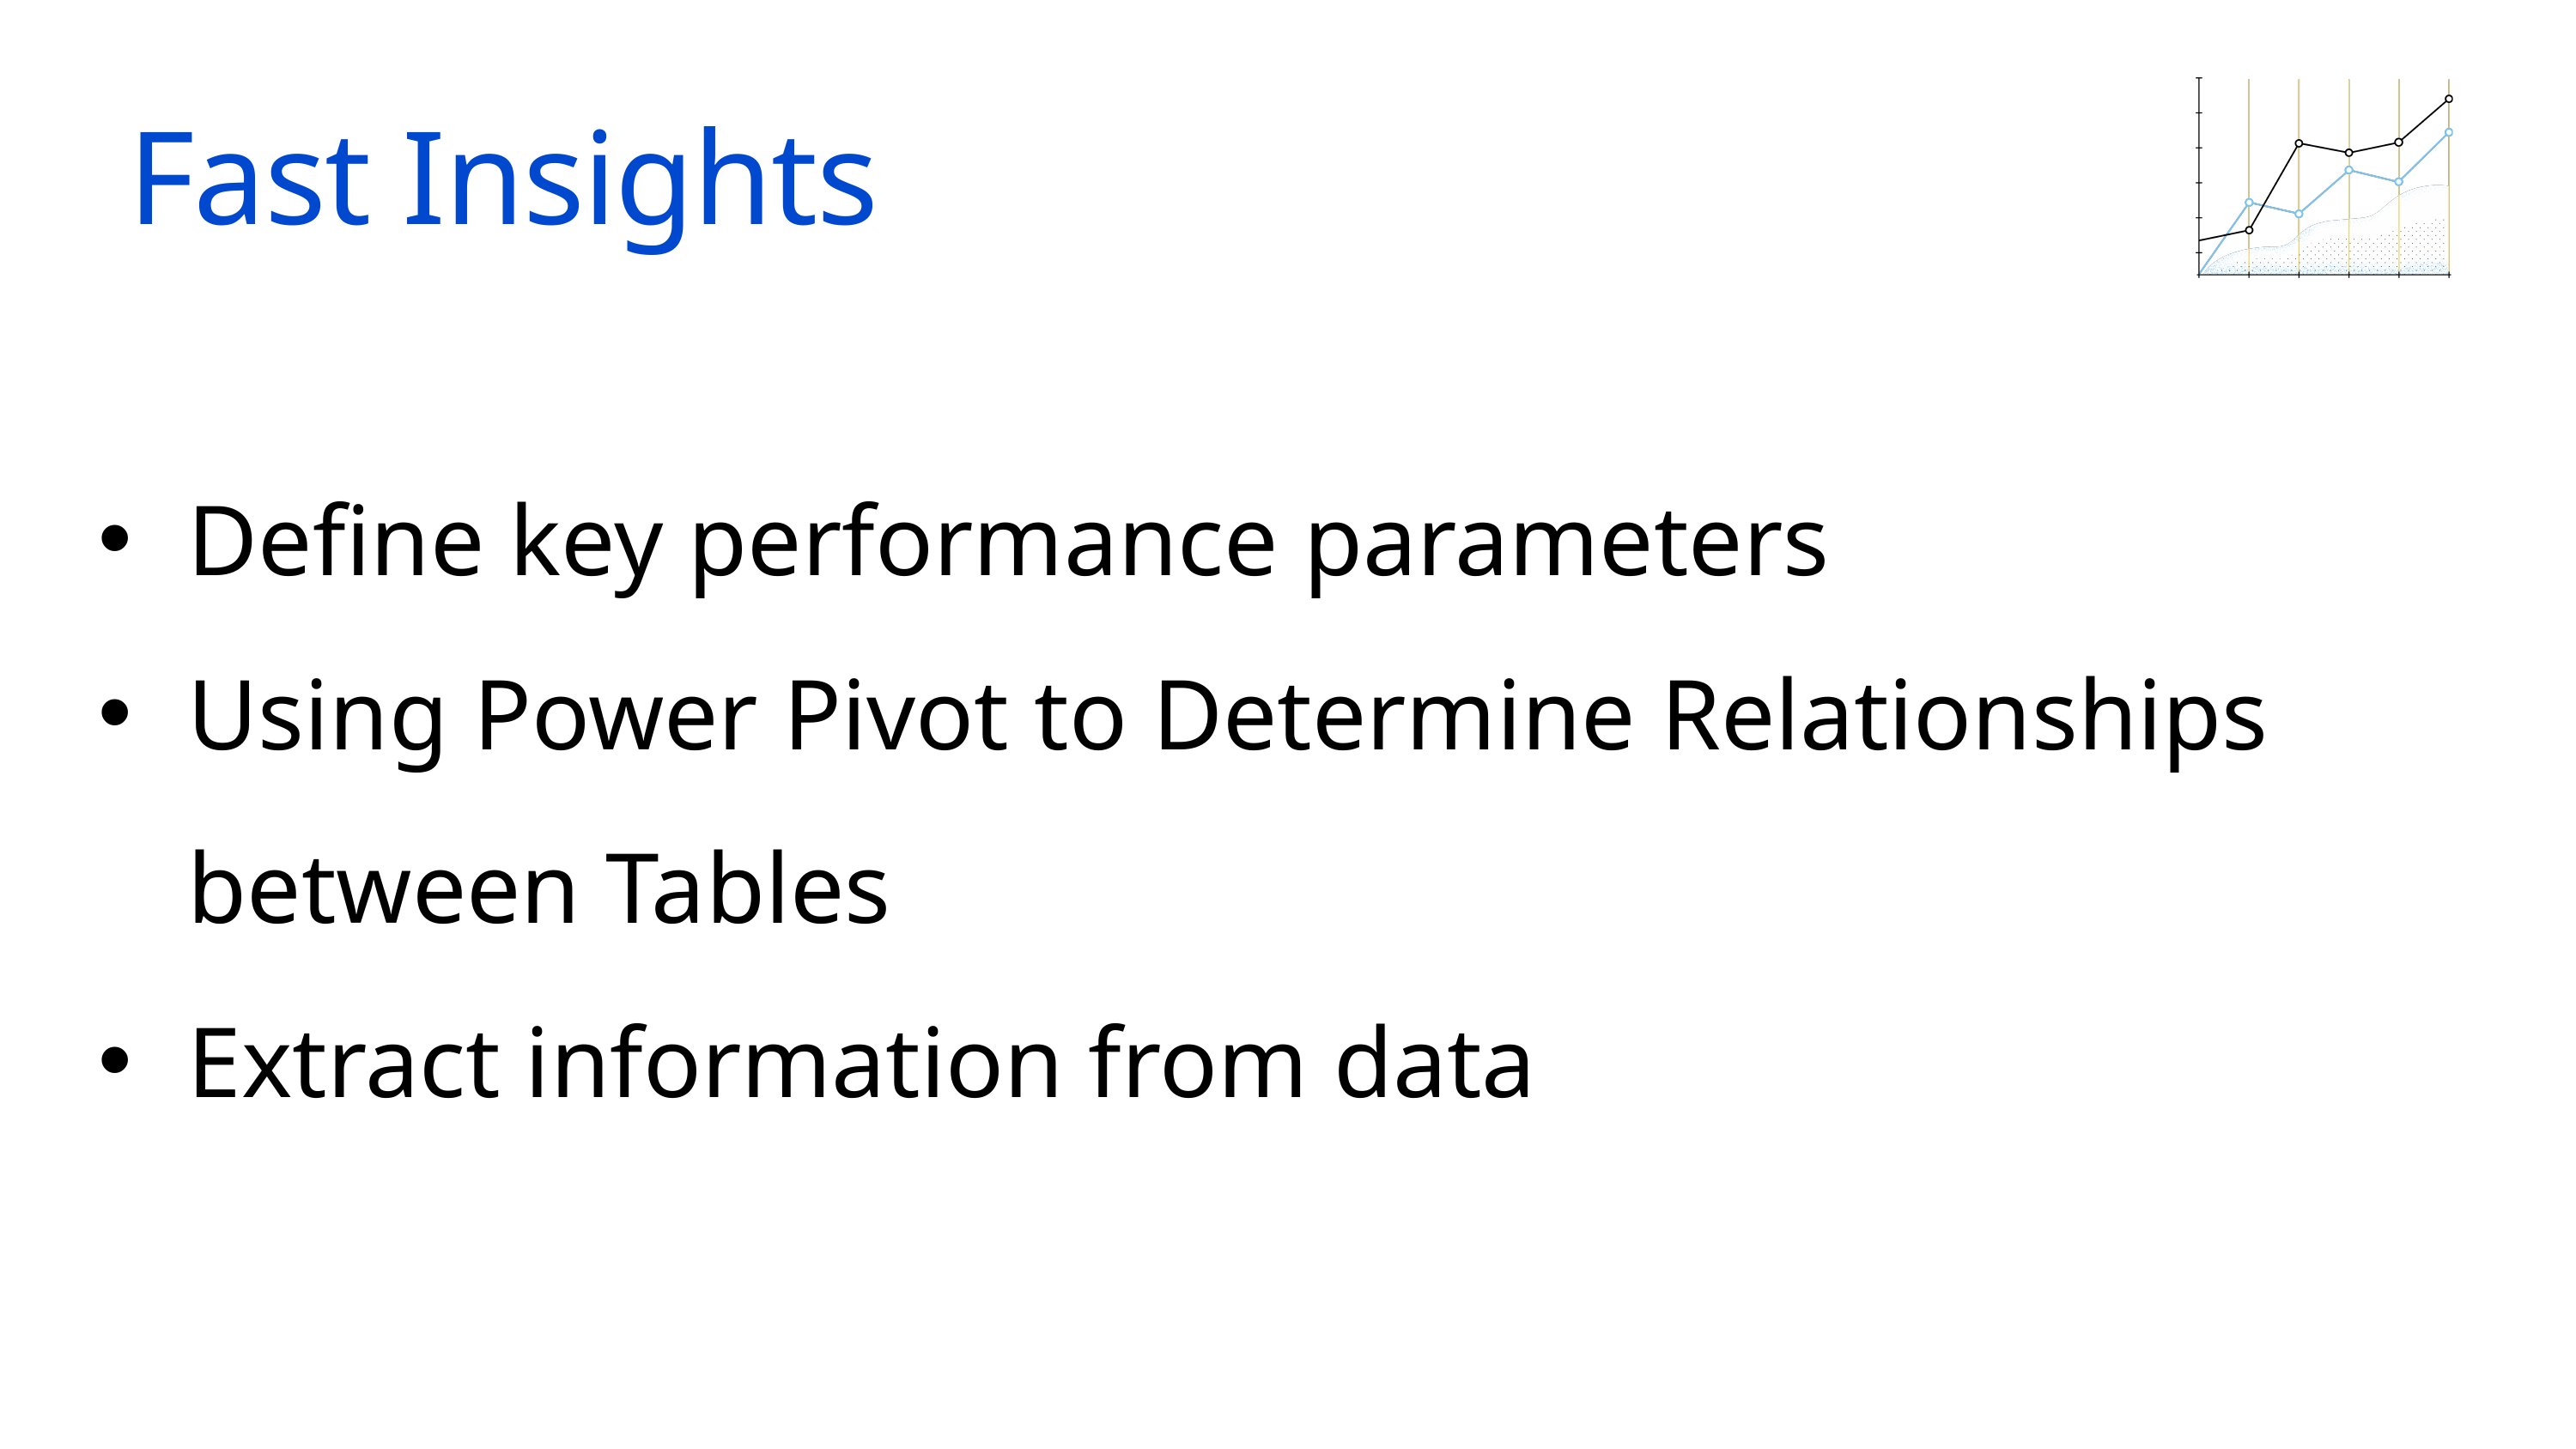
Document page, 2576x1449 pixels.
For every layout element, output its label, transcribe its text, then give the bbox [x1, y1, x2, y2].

text_box Define key performance parameters Using Power Pivot to Determine Relationships between Tables Extract information from data [9, 421, 2458, 1117]
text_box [128, 108, 1422, 366]
text_box [2195, 77, 2453, 279]
